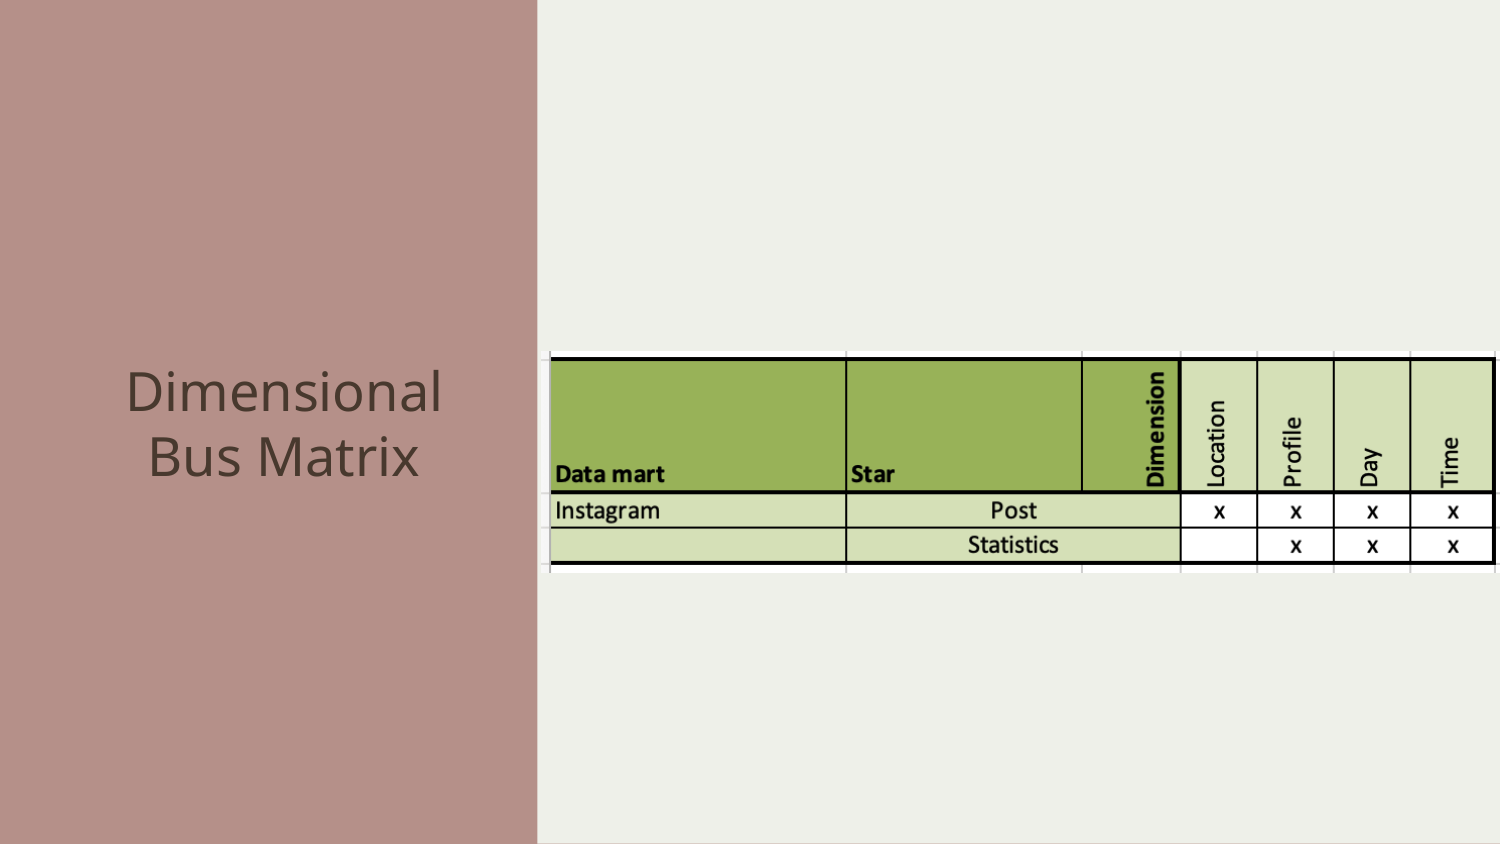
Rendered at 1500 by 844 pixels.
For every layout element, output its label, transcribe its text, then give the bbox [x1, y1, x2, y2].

picture [541, 351, 1500, 574]
title Dimensional Bus Matrix [98, 329, 470, 515]
